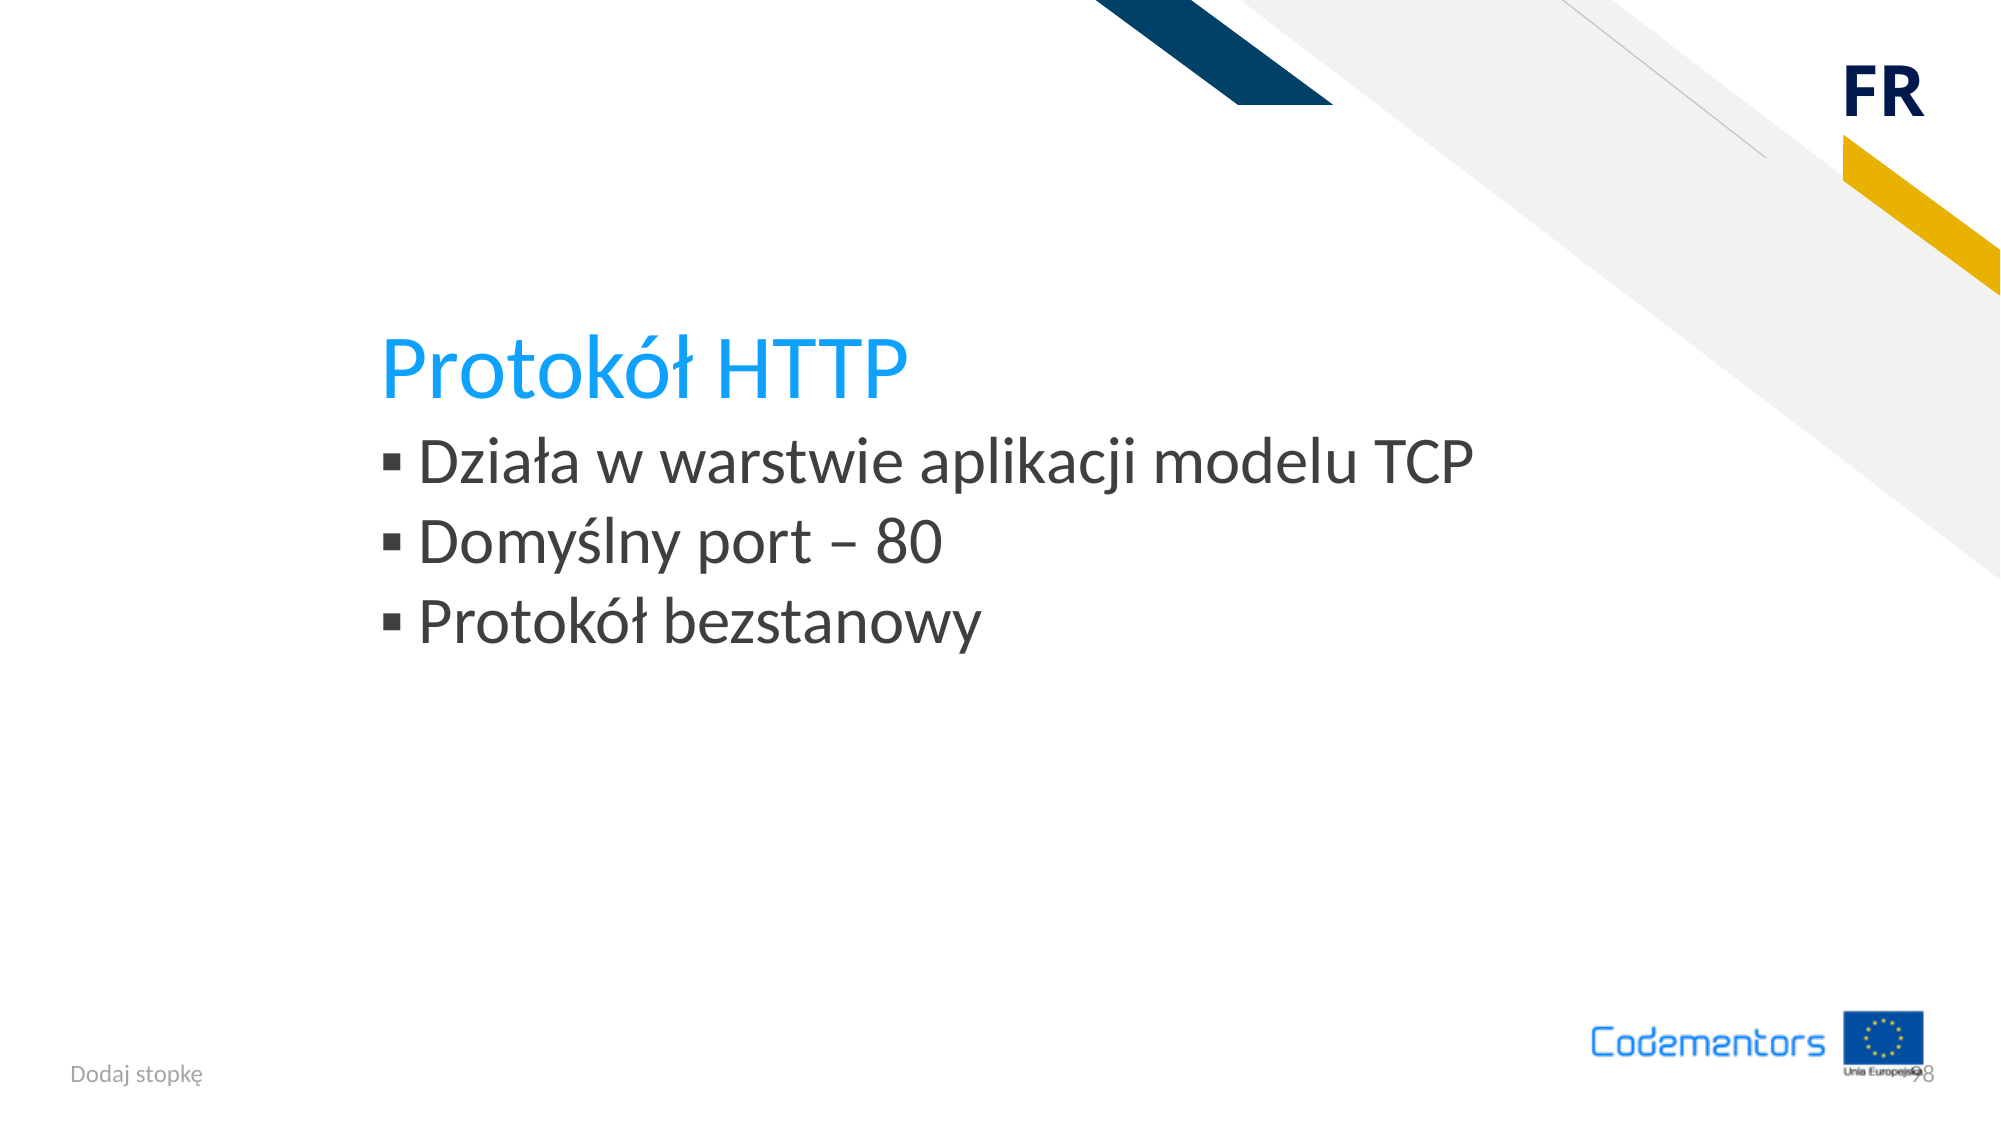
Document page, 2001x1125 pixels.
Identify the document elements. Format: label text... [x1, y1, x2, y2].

picture [1591, 994, 1941, 1095]
footer Dodaj stopkę [55, 1042, 731, 1103]
slide_number 98 [1828, 1042, 1950, 1103]
text_box Protokół HTTP ▪ Działa w warstwie aplikacji modelu TCP ▪ Domyślny port – 80 ▪ Protokół bezstanowy [365, 299, 1505, 664]
